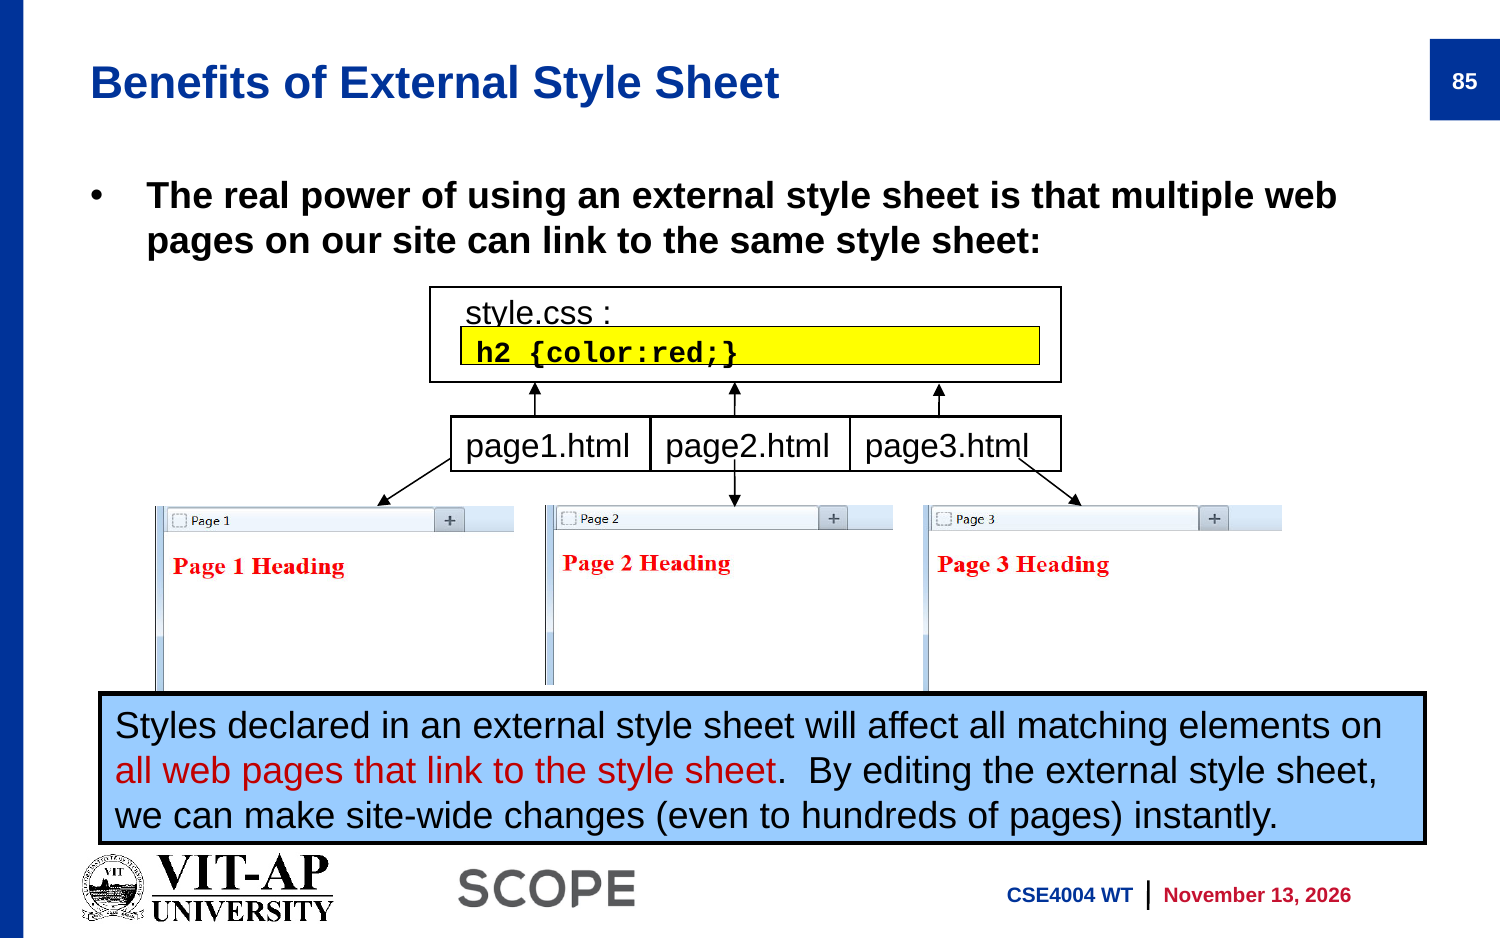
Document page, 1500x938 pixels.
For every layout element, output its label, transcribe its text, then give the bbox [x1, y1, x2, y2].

footer CSE4004 WT [673, 868, 1149, 919]
picture [454, 864, 641, 910]
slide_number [1149, 868, 1424, 919]
list The real power of using an external style sheet is that multiple web pages on our site can link to the same style sheet: [74, 163, 1426, 838]
title Benefits of External Style Sheet [74, 37, 1430, 124]
picture [76, 846, 337, 928]
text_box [154, 283, 1282, 697]
slide_number 85 [1429, 45, 1500, 116]
text_box Styles declared in an external style sheet will affect all matching elements on all web pages that link to the style sheet. By editing the external style sheet, we can make site-wide changes (even to hundreds of pages) instantly. [100, 693, 1426, 844]
